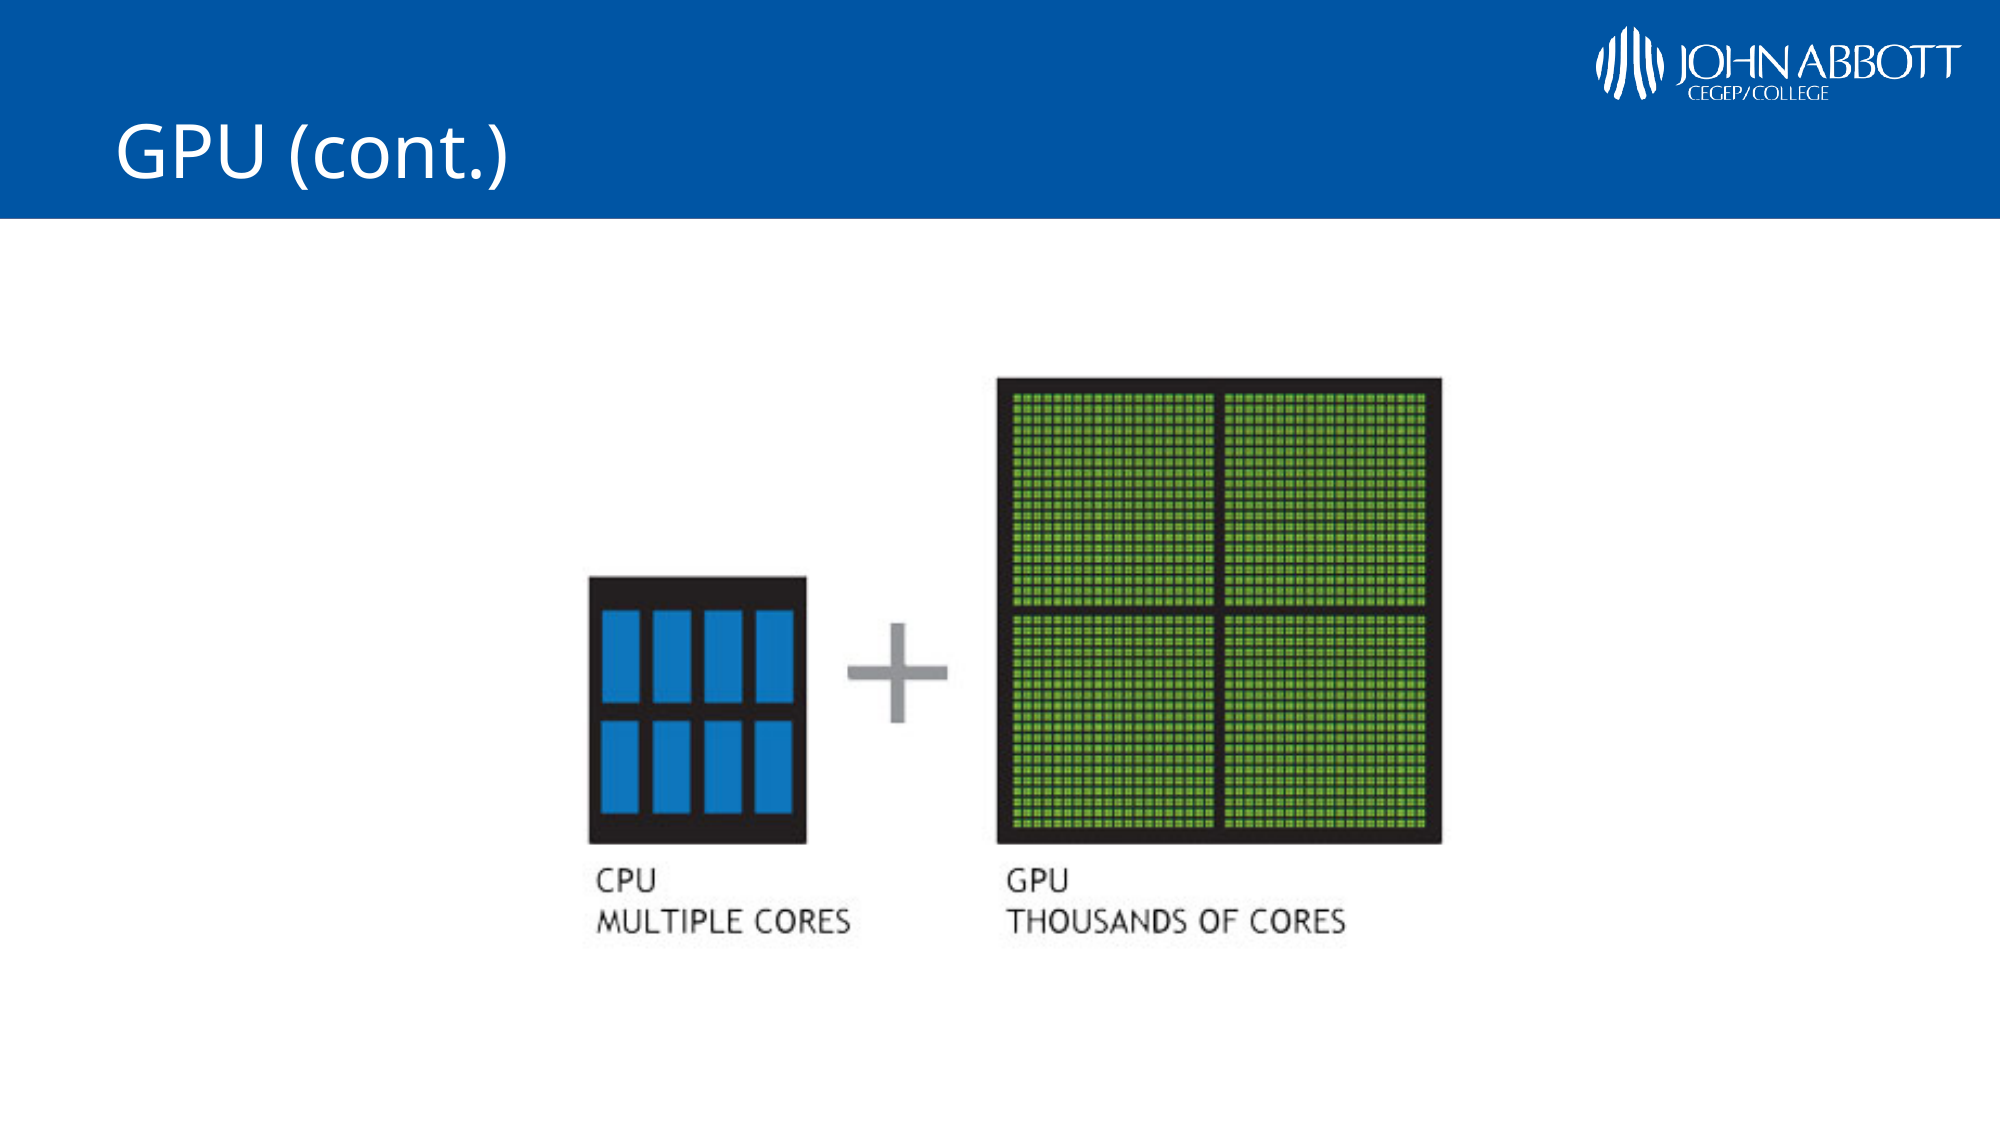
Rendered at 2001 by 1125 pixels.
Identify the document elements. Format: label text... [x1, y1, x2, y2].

title GPU (cont.) [99, 0, 1863, 202]
picture [1863, 26, 1962, 100]
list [538, 355, 1462, 962]
